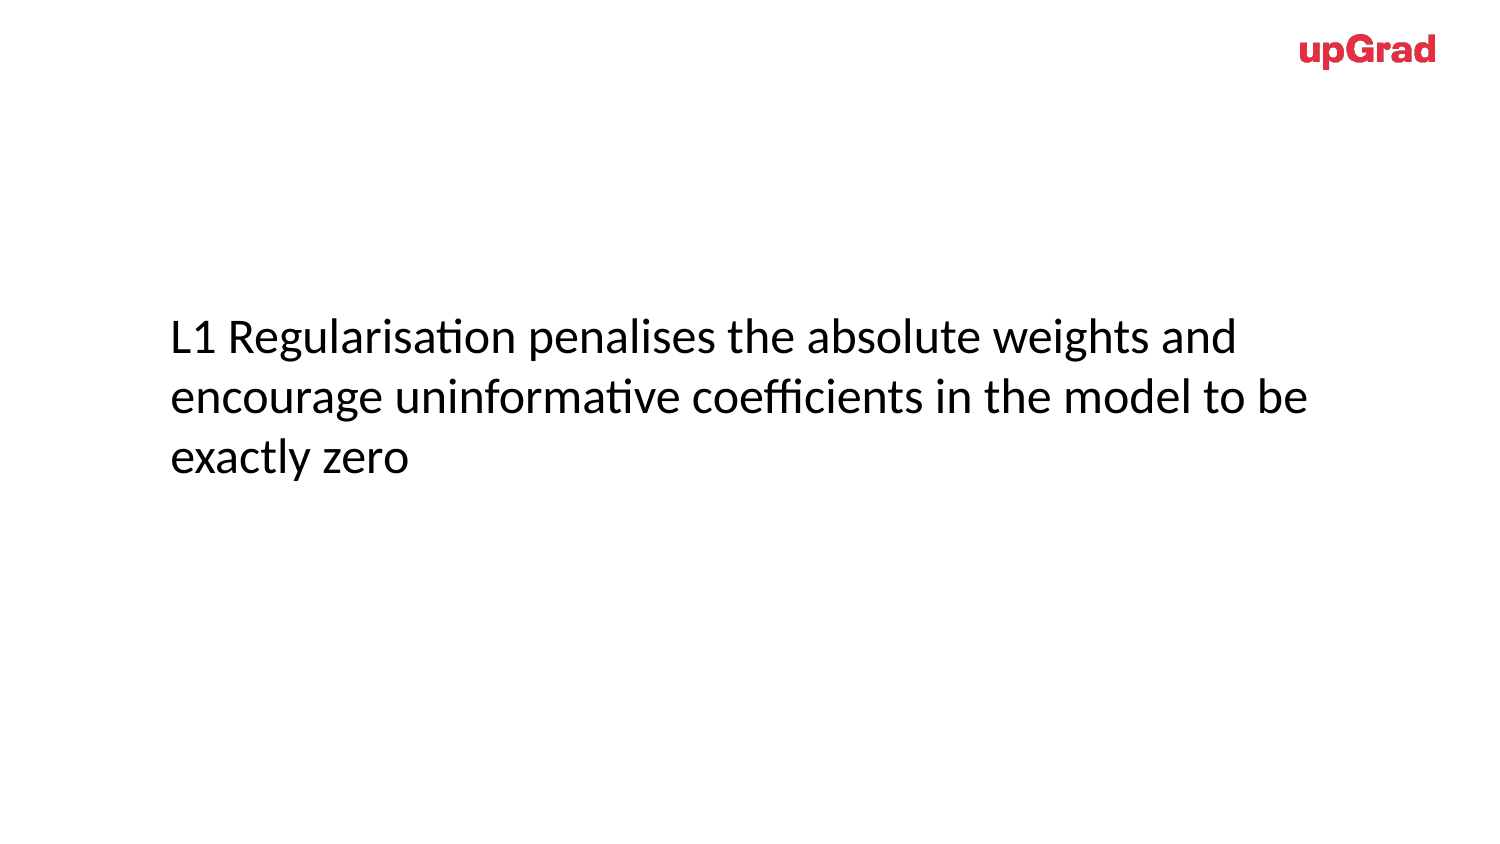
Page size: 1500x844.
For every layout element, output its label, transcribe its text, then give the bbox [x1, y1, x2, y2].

text_box L1 Regularisation penalises the absolute weights and encourage uninformative coefficients in the model to be exactly zero [155, 295, 1371, 491]
picture [1300, 34, 1435, 70]
